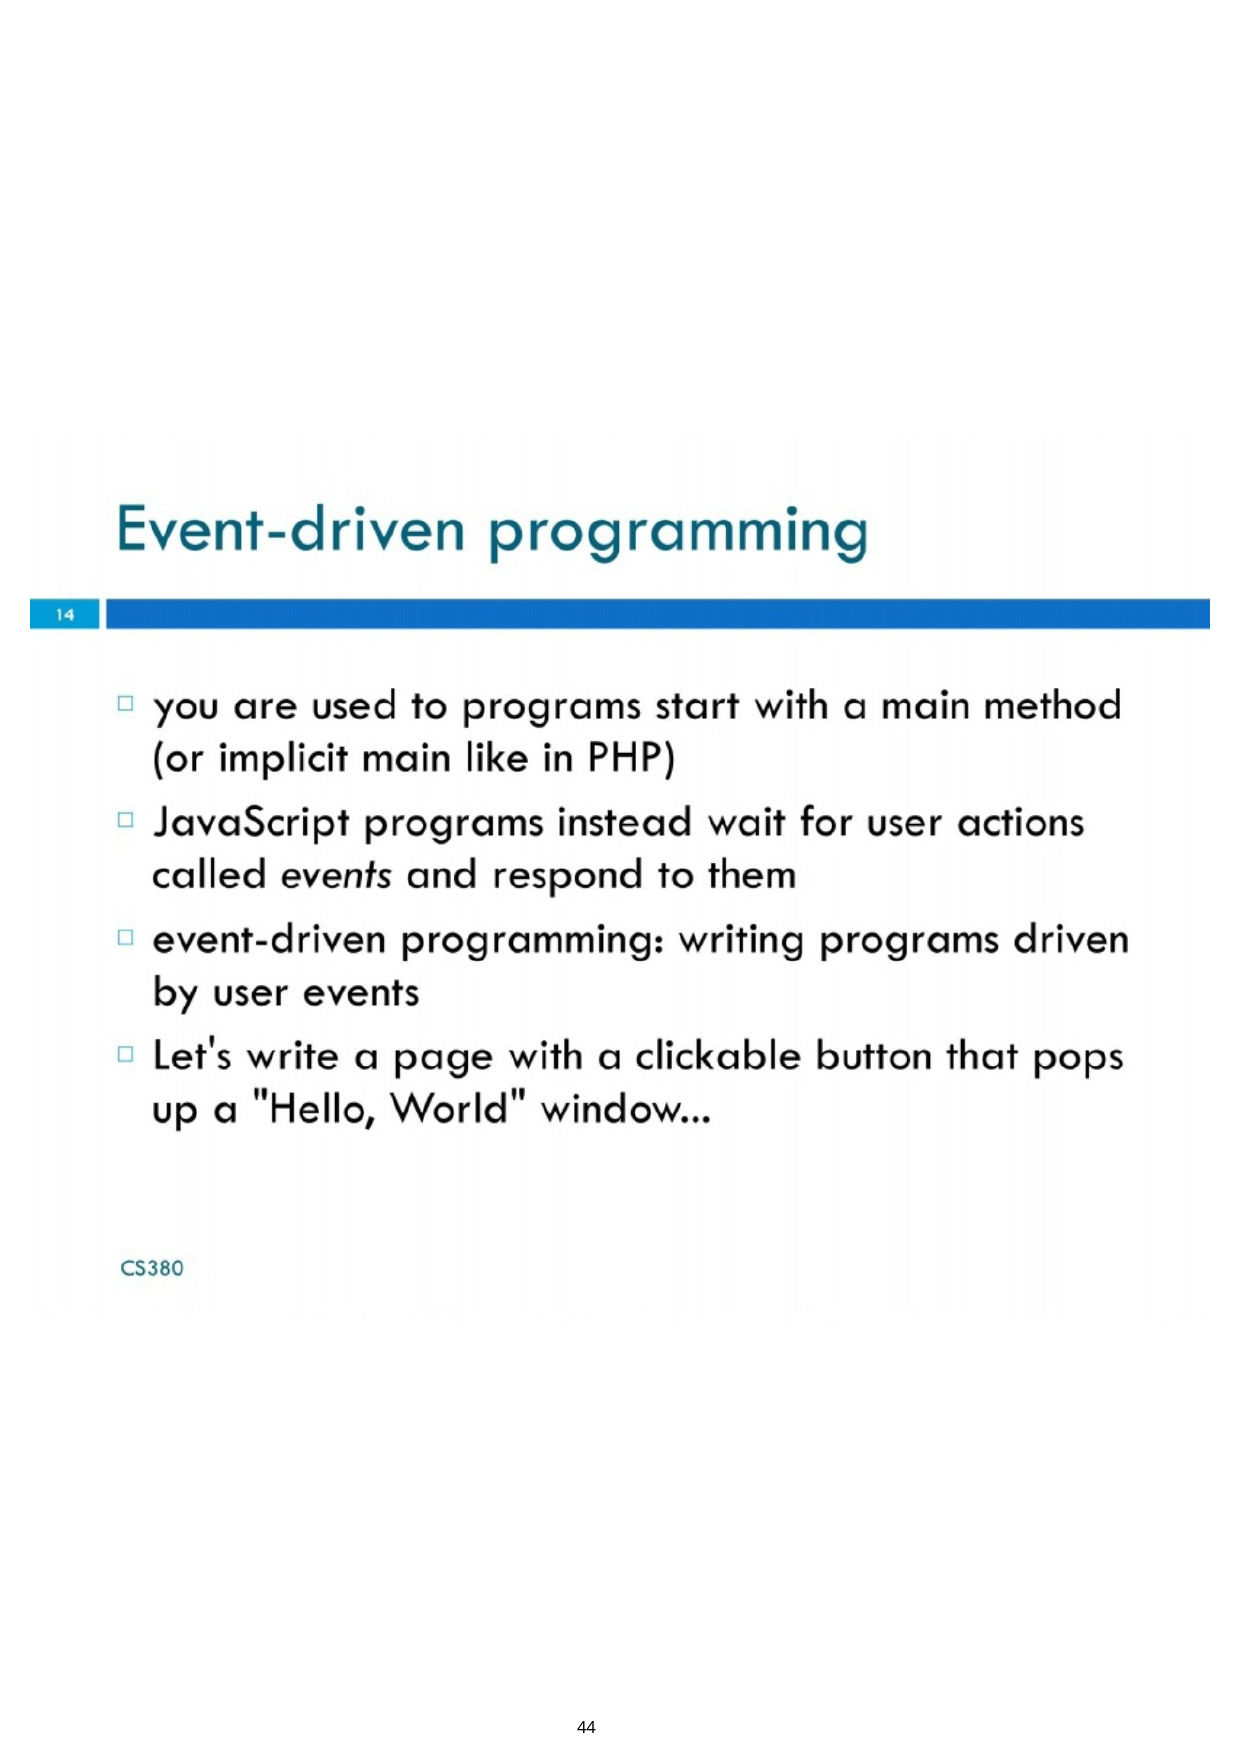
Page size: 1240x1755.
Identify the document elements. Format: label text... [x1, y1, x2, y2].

picture [30, 431, 1210, 1324]
picture [57, 609, 74, 621]
slide_number 44 [570, 1713, 605, 1755]
